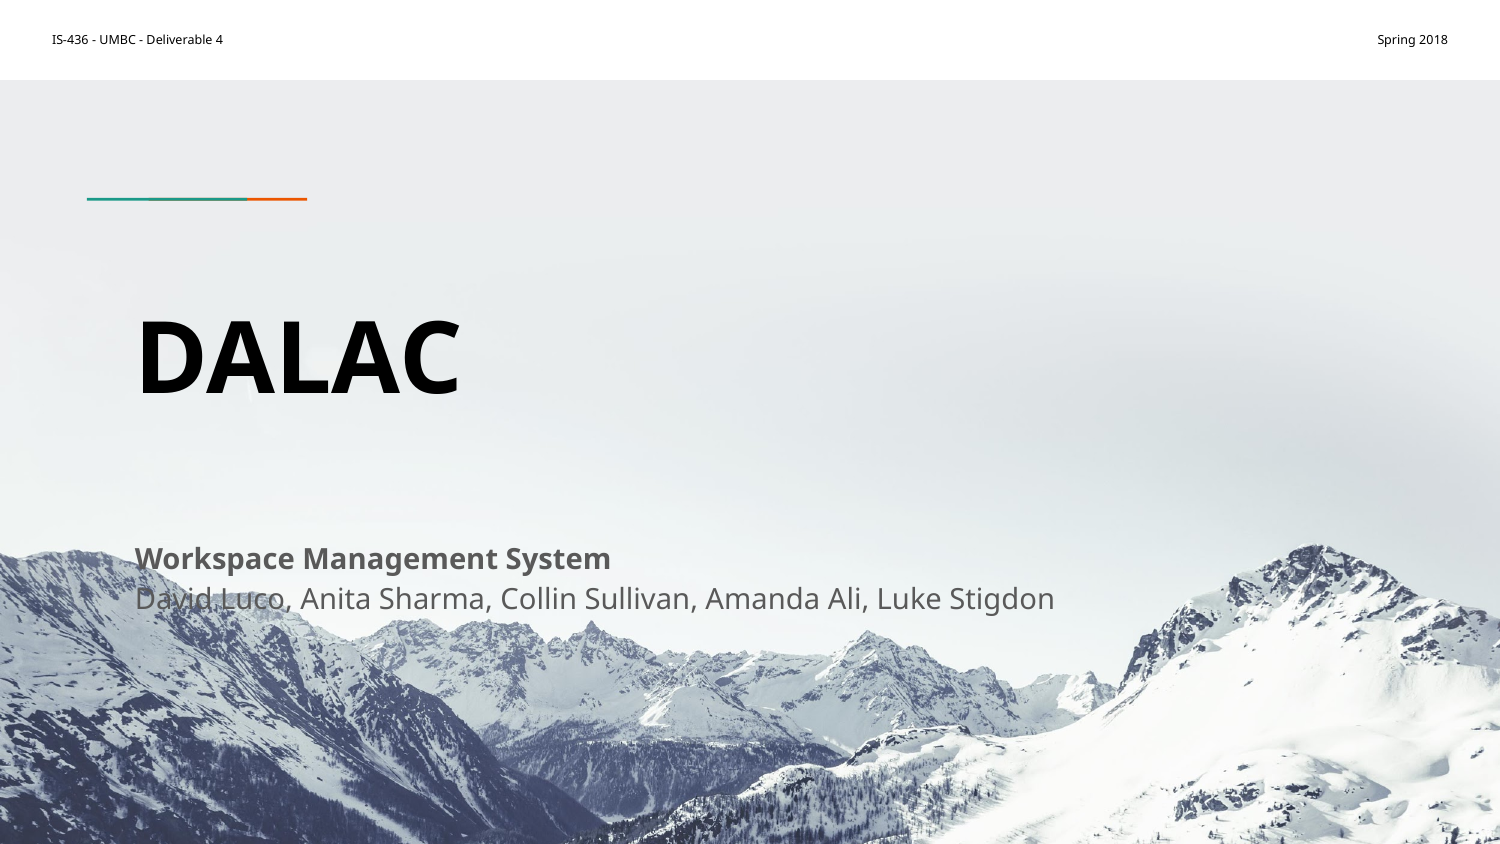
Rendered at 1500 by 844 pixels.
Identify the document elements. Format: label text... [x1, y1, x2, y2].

title DALAC [119, 216, 1381, 490]
subtitle Workspace Management System David Luco, Anita Sharma, Collin Sullivan, Amanda Ali, Luke Stigdon [119, 520, 1381, 610]
picture [0, 80, 1500, 844]
